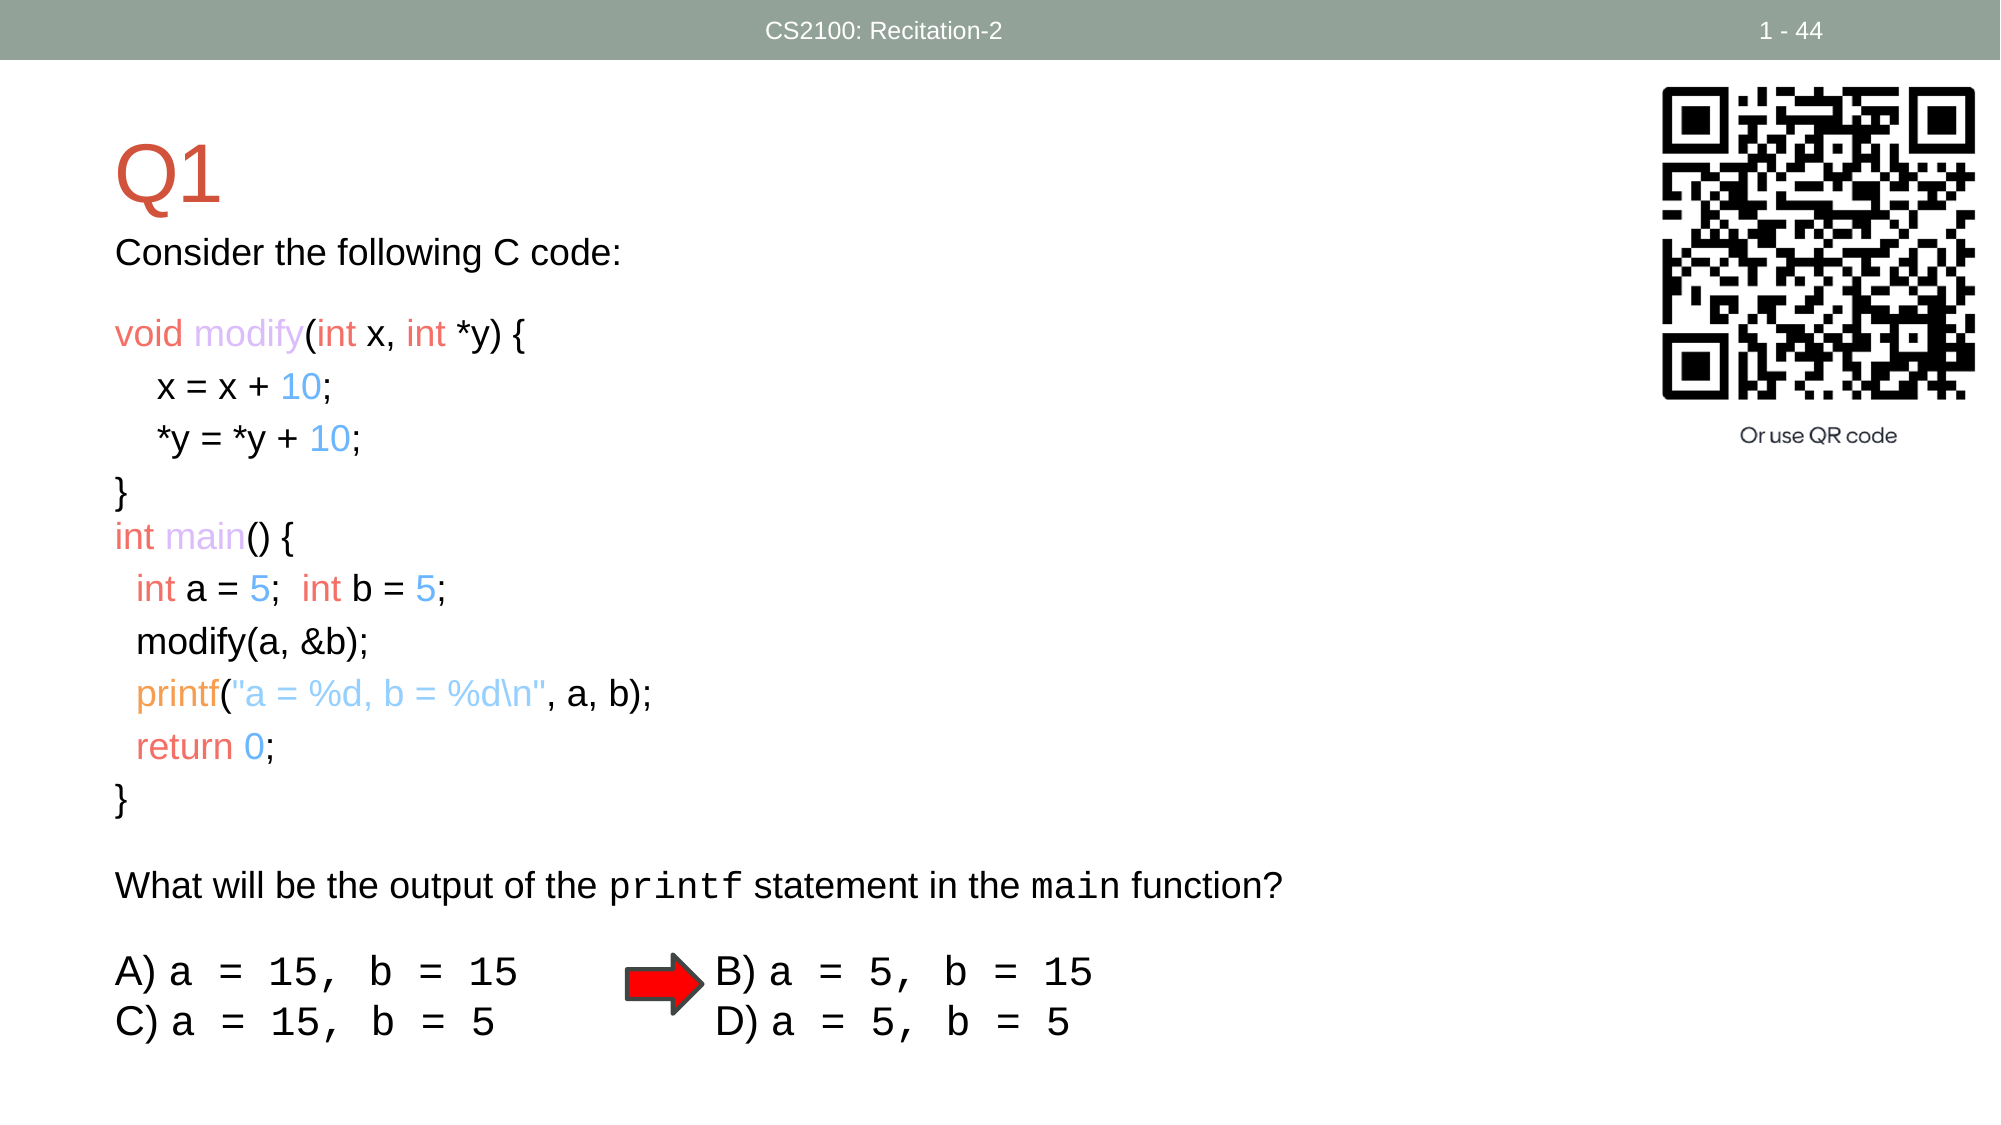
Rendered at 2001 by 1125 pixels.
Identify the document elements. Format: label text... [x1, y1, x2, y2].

title Q1 [99, 87, 1646, 220]
text_box [624, 952, 705, 1016]
picture [1649, 67, 2000, 458]
list Consider the following C code: void modify(int x, int *y) { x = x + 10; *y = *y + 10; } int main() { int a = 5; int b = 5; modify(a, &b); printf("a = %d, b = %d\n", a, b); return 0; } What will be the output of the printf statement in the main function? A) a = 15, b = 15 B) a = 5, b = 15 C) a = 15, b = 5 D) a = 5, b = 5 [99, 220, 1900, 1067]
slide_number 1 - 44 [1744, 3, 1900, 57]
footer CS2100: Recitation-2 [750, 3, 1650, 57]
